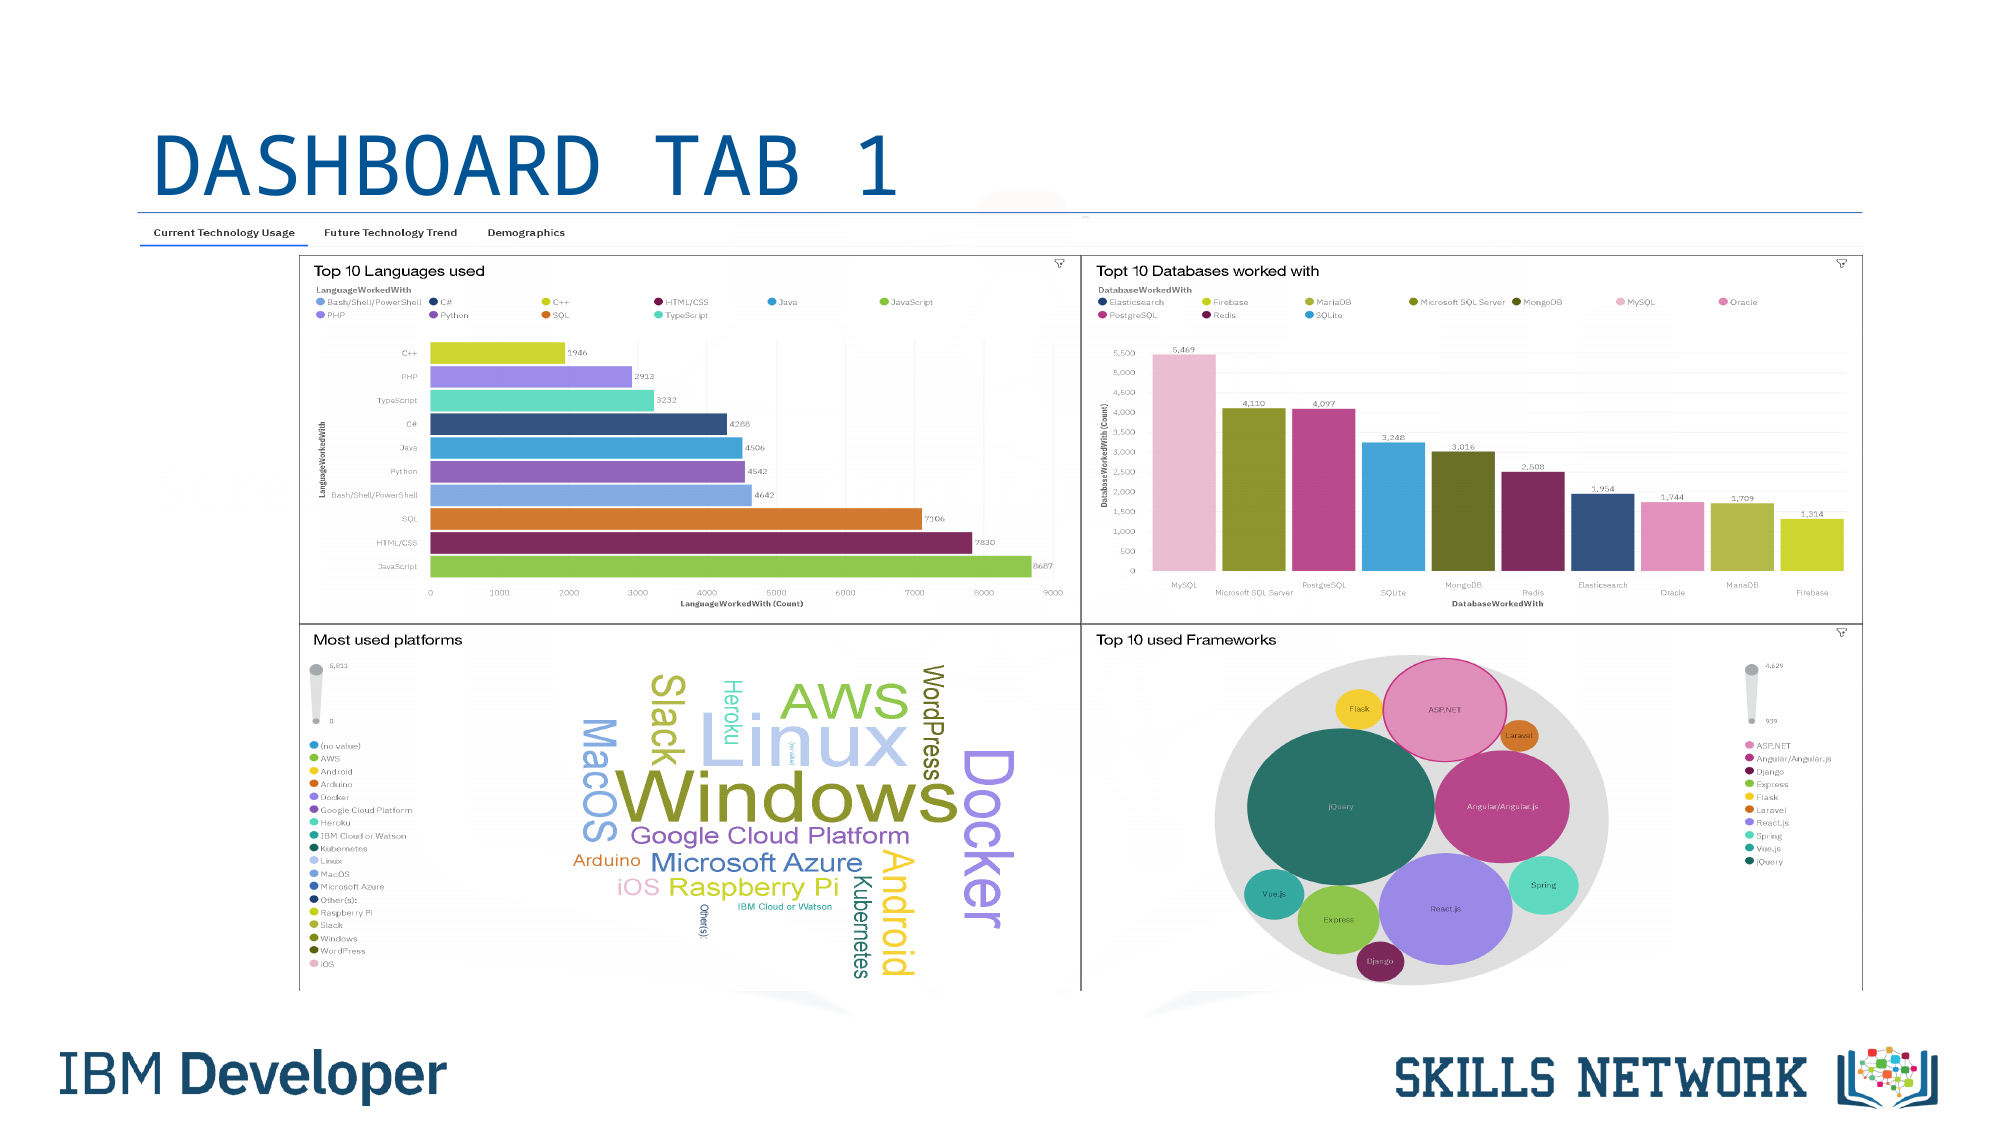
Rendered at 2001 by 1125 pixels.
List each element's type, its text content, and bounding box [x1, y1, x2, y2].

picture [55, 1045, 459, 1108]
title DASHBOARD TAB 1 [137, 59, 1863, 277]
picture [138, 216, 1865, 991]
picture [1390, 1045, 1945, 1111]
